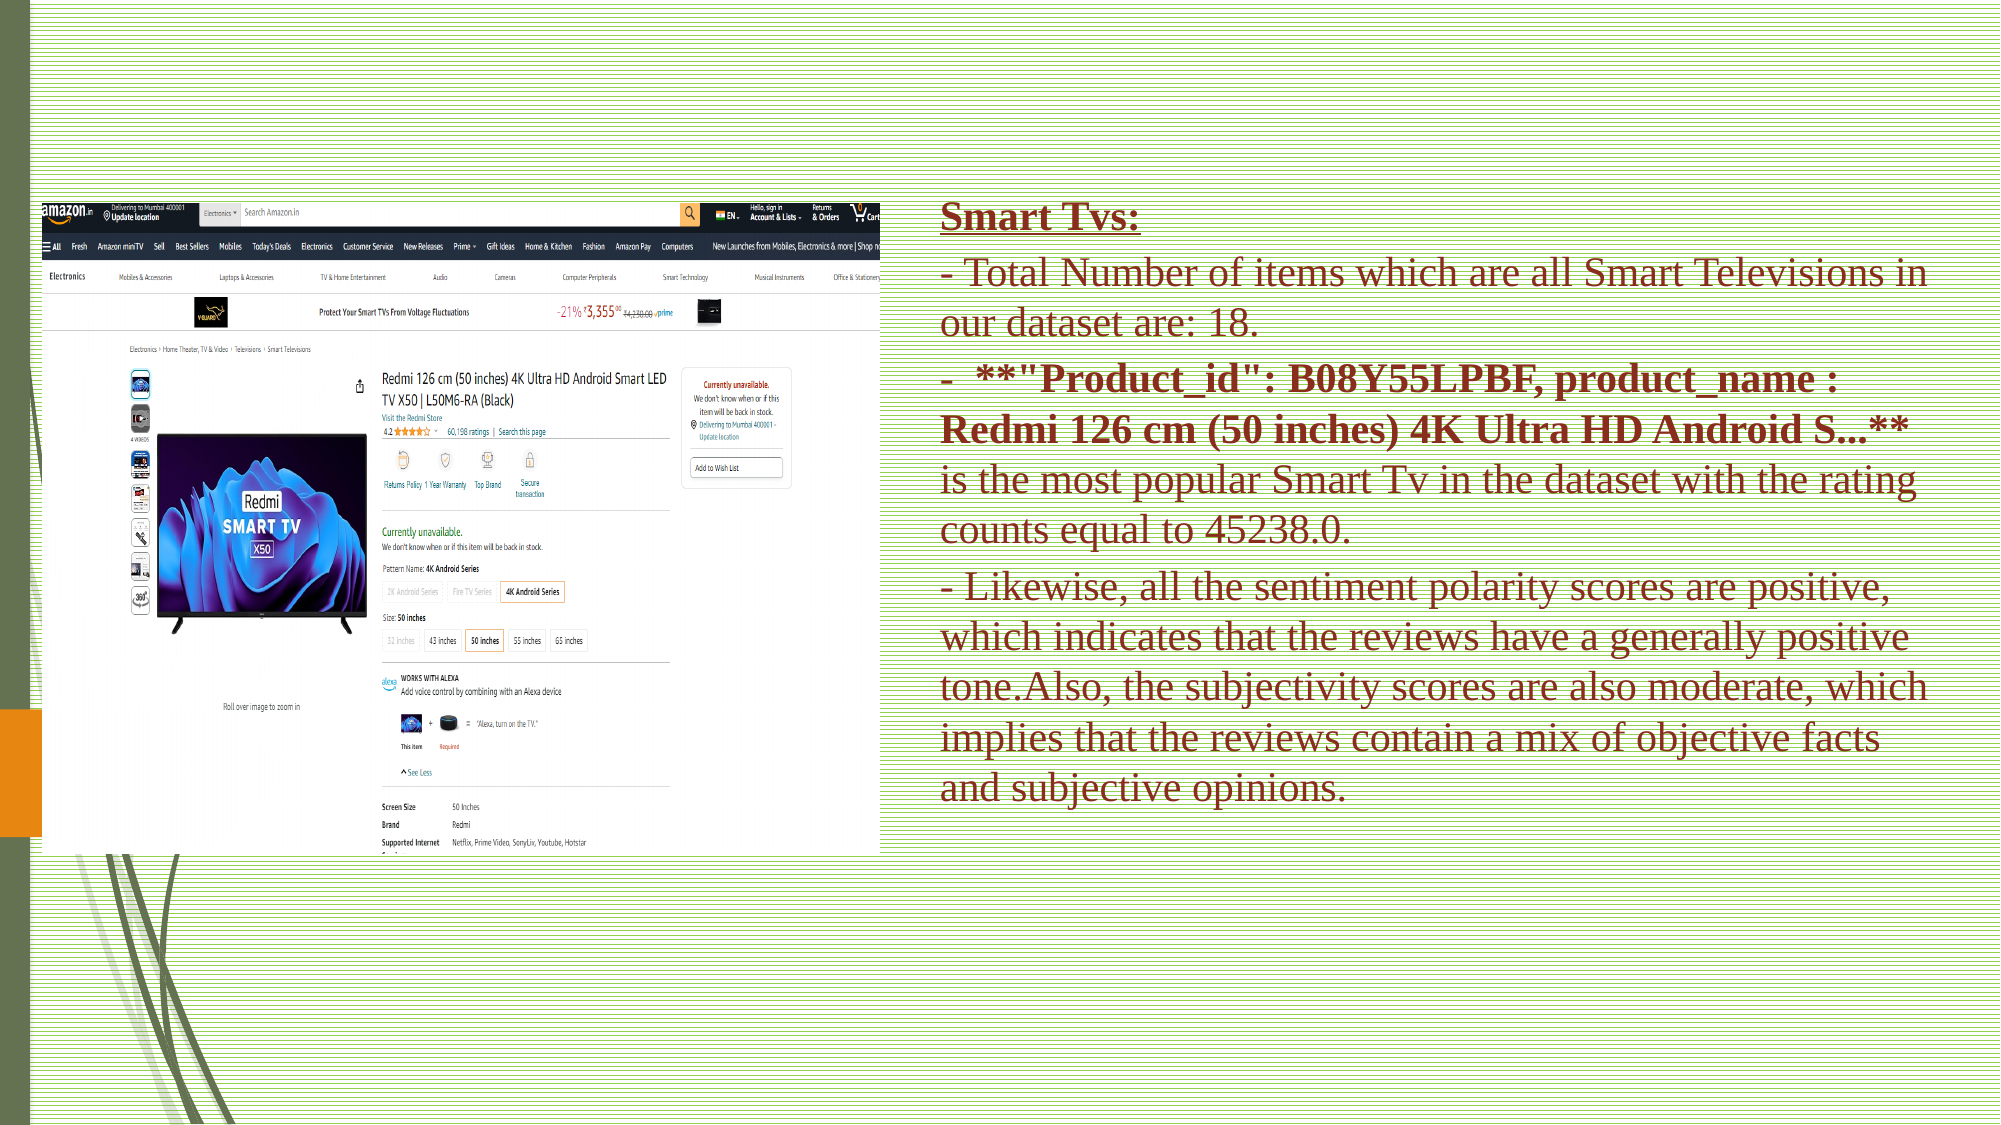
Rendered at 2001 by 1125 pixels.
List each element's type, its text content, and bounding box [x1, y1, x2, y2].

title Observations [526, 0, 1474, 21]
picture [41, 203, 880, 854]
subtitle Smart Tvs: - Total Number of items which are all Smart Televisions in our dataset are: 18. - **"Product_id": B08Y55LPBF, product_name : Redmi 126 cm (50 inches) 4K Ultra HD Android S...** is the most popular Smart Tv in the dataset with the rating counts equal to 45238.0. - Likewise, all the sentiment polarity scores are positive, which indicates that the reviews have a generally positive tone.Also, the subjectivity scores are also moderate, which implies that the reviews contain a mix of objective facts and subjective opinions. [924, 180, 1958, 945]
